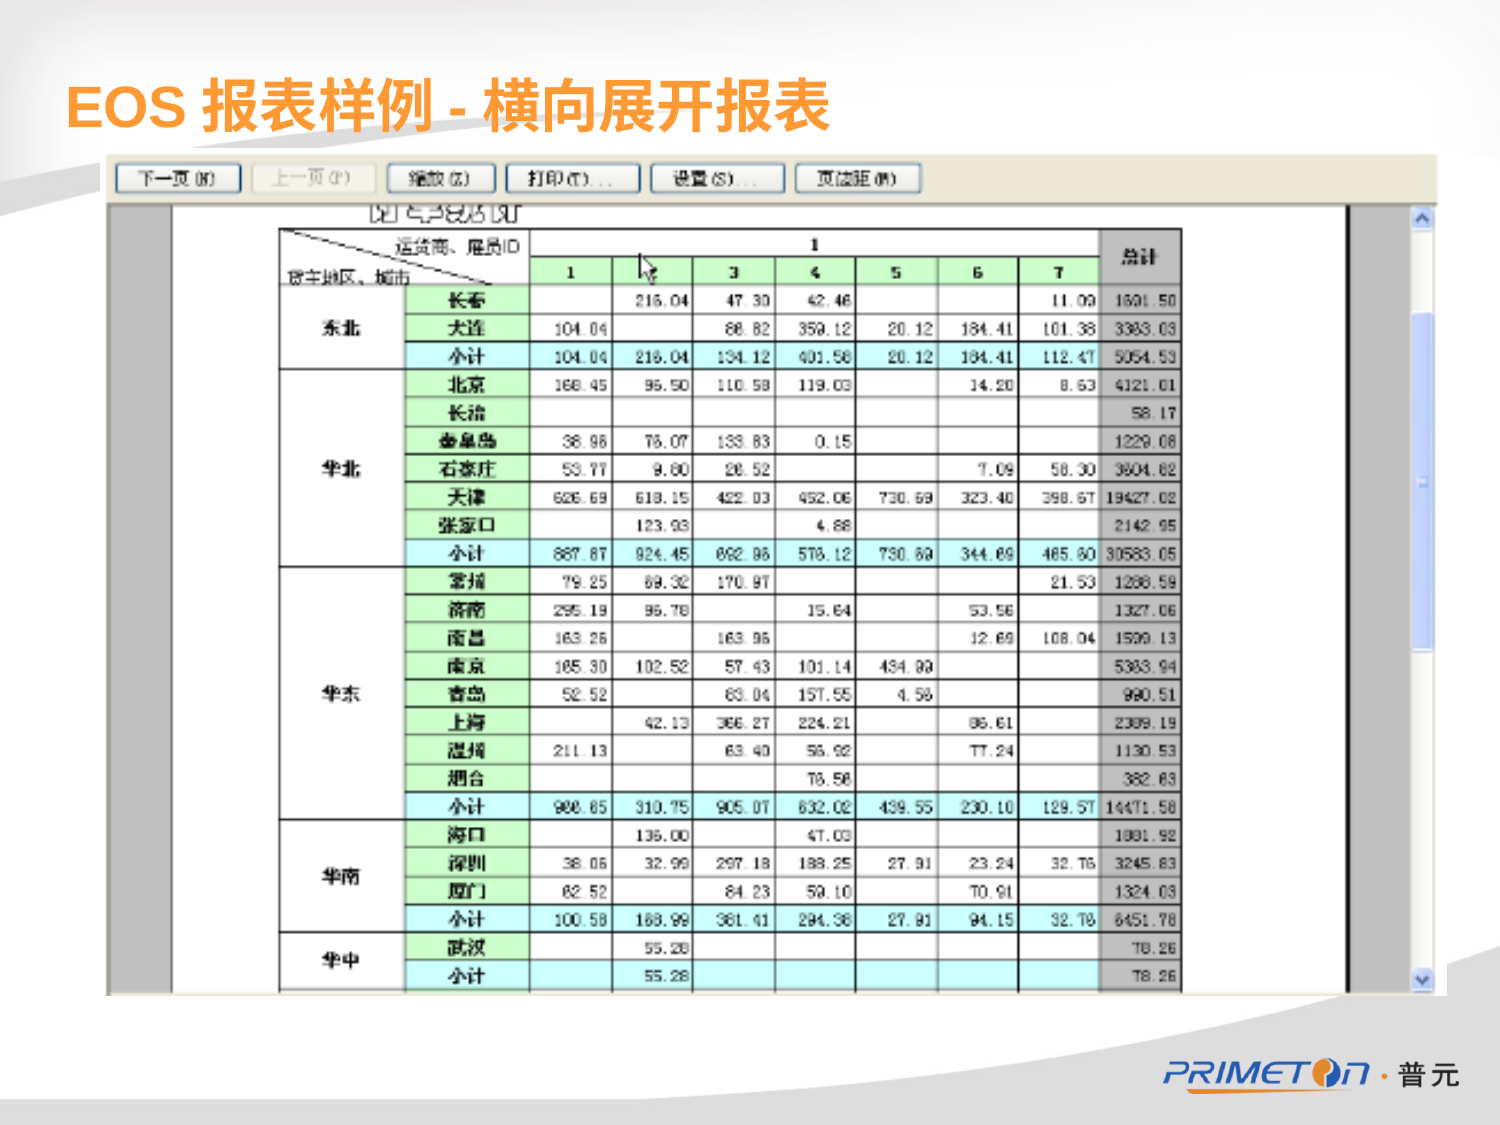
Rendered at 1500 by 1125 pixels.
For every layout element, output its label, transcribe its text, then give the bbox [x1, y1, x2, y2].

picture [0, 0, 1500, 1125]
title EOS报表样例-横向展开报表 [49, 57, 1463, 151]
